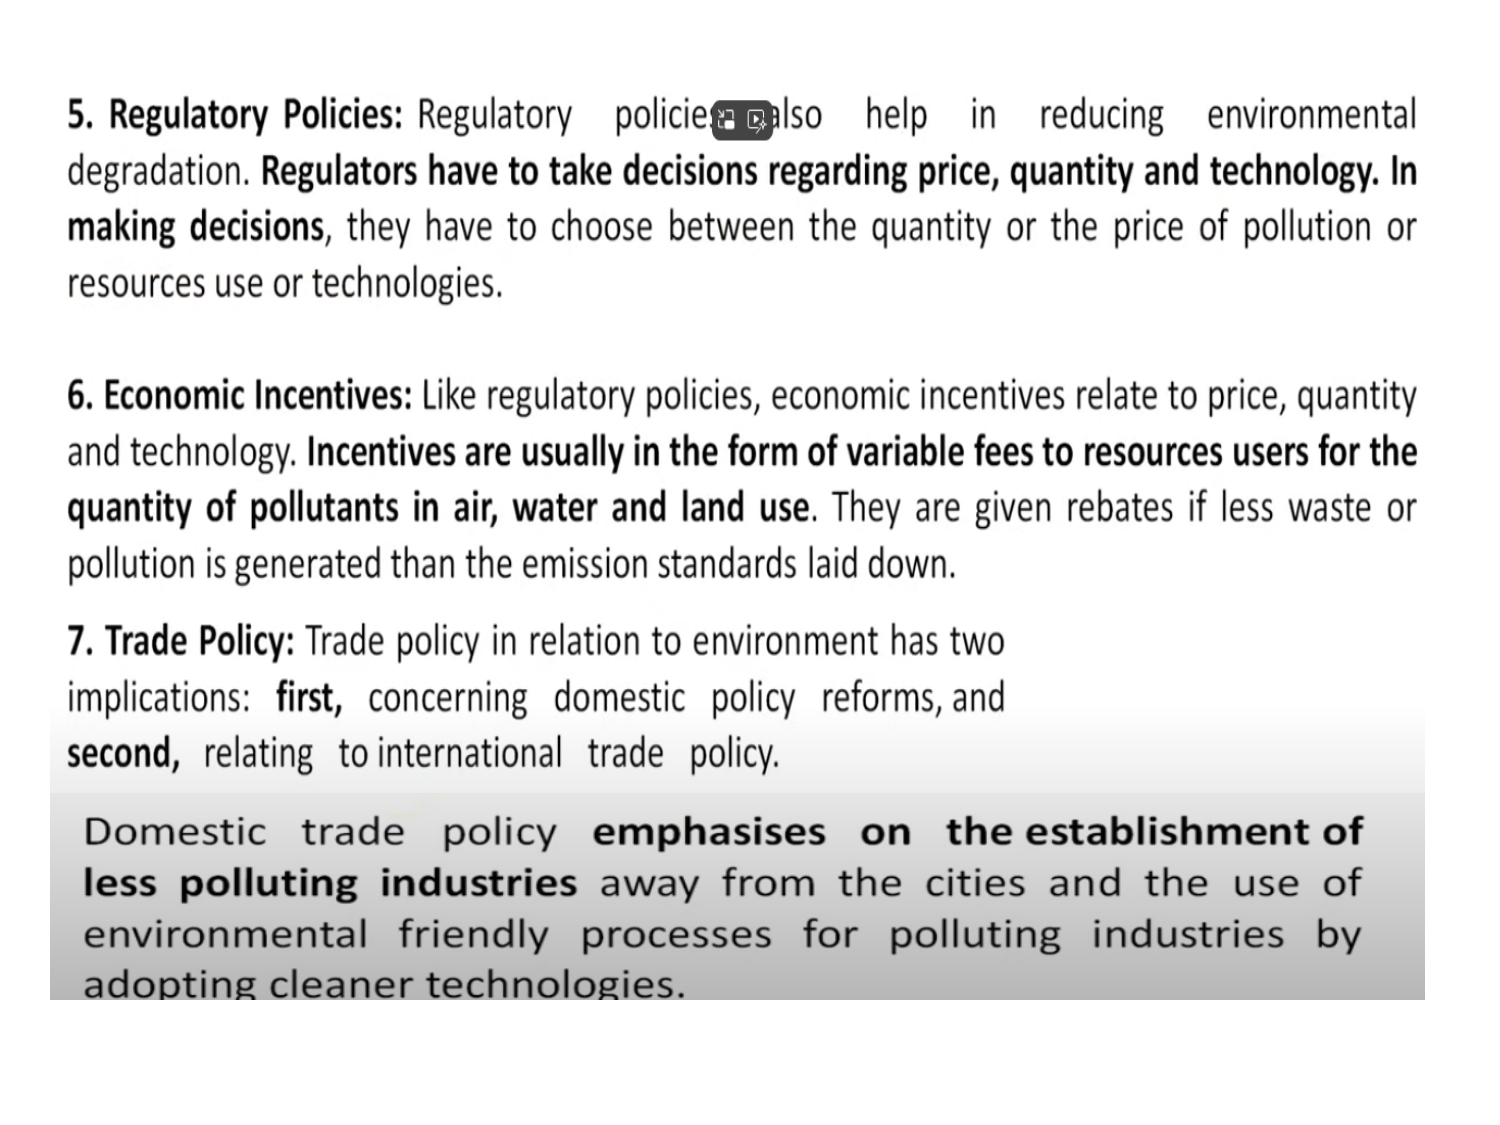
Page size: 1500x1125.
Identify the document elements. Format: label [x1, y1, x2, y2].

picture [49, 87, 1426, 1001]
